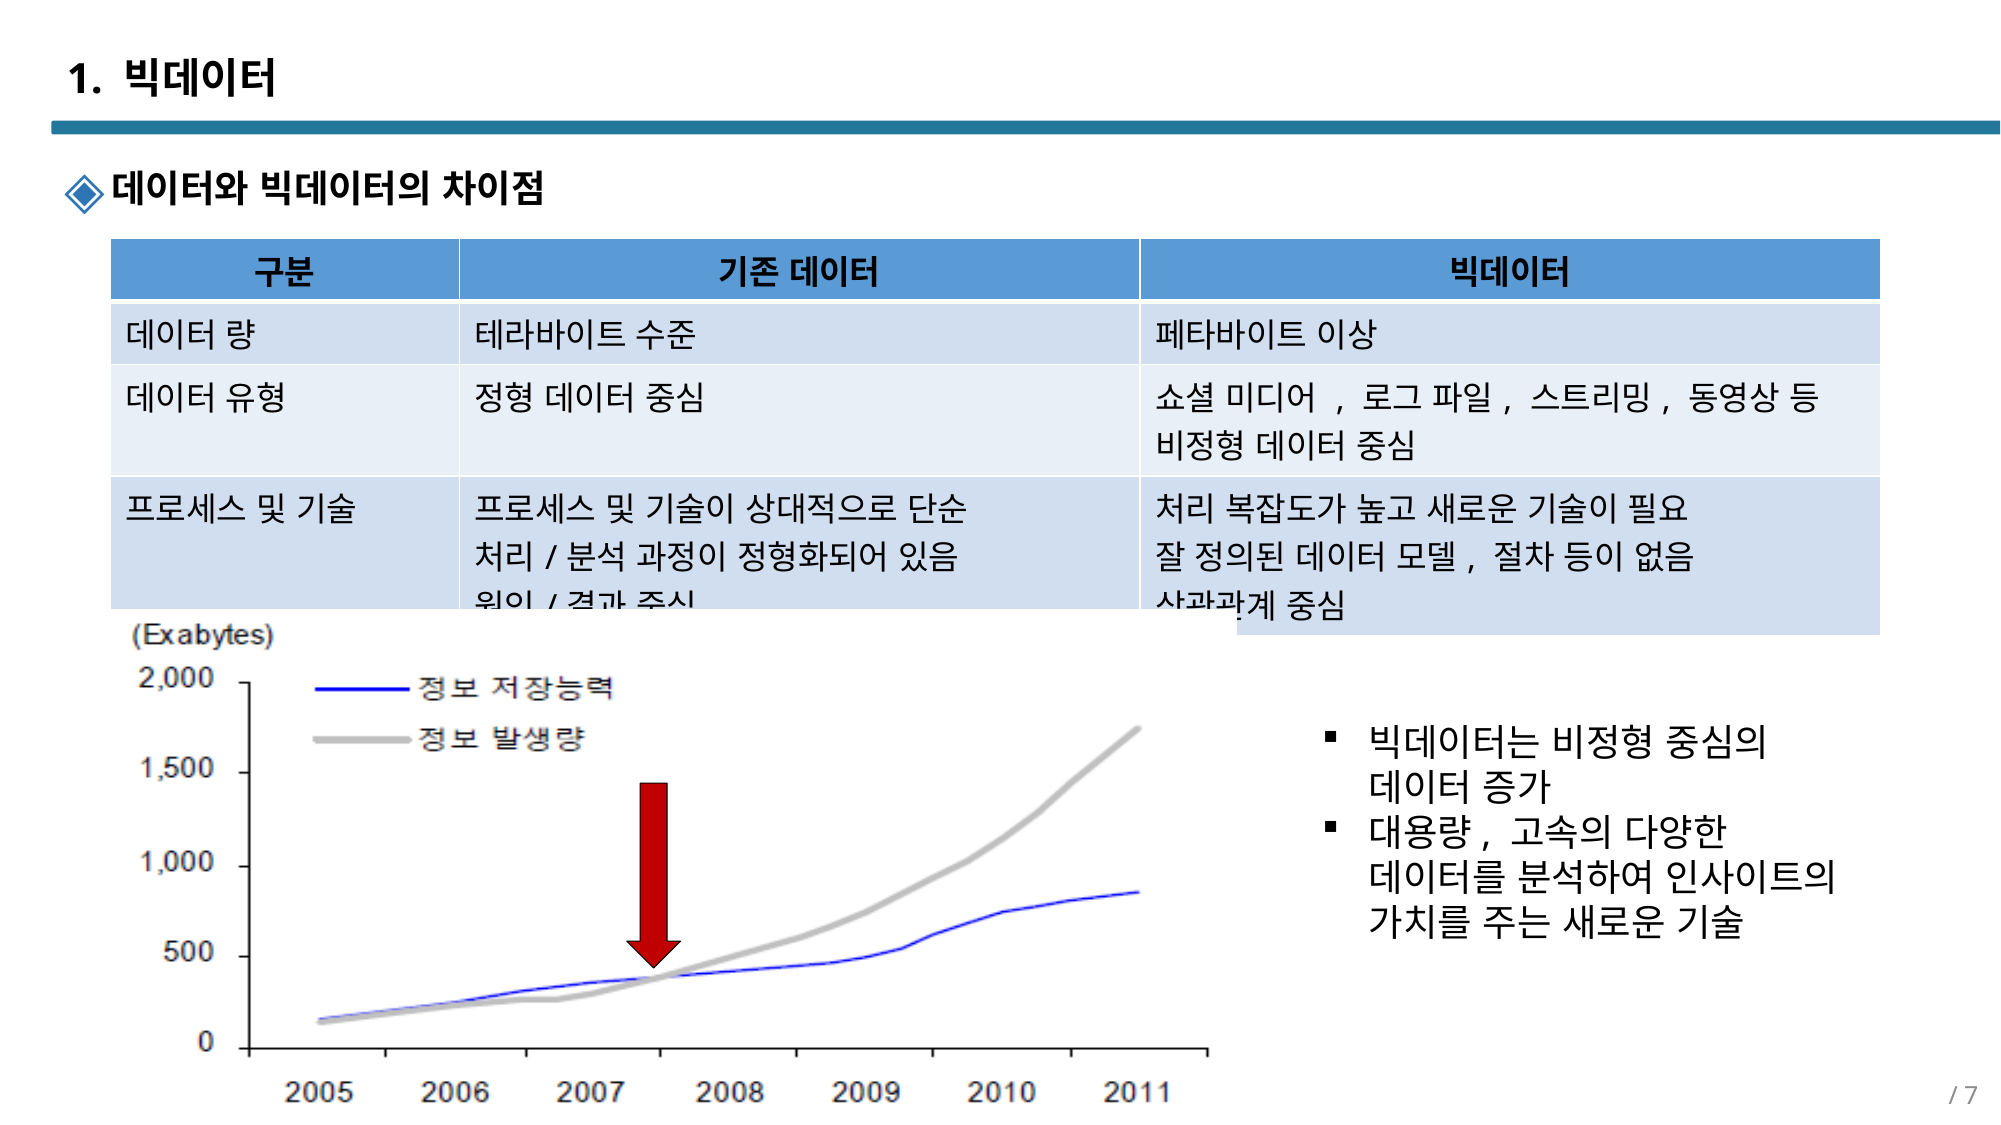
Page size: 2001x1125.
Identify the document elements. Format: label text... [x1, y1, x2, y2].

picture [101, 609, 1237, 1125]
table_cell 데이터 유형 [111, 365, 459, 475]
table_cell 프로세스 및 기술 [111, 477, 459, 609]
table_header 구분 [111, 239, 459, 299]
text_box 데이터와 빅데이터의 차이점 [64, 165, 1382, 211]
table_cell 프로세스 및 기술이 상대적으로 단순 처리/분석 과정이 정형화되어 있음 원인/결과 중심 [460, 477, 1139, 609]
table_header 빅데이터 [1141, 239, 1880, 299]
table_cell 처리 복잡도가 높고 새로운 기술이 필요 잘 정의된 데이터 모델, 절차 등이 없음 상관관계 중심 [1141, 477, 1880, 635]
slide_number / 7 [1533, 1078, 2000, 1114]
table_cell 정형 데이터 중심 [460, 365, 1139, 475]
table_cell 테라바이트 수준 [460, 304, 1139, 364]
table_cell 쇼셜 미디어 , 로그 파일, 스트리밍, 동영상 등 비정형 데이터 중심 [1141, 365, 1880, 475]
table_cell 페타바이트 이상 [1141, 304, 1880, 364]
text_box 빅데이터는 비정형 중심의 데이터 증가 대용량, 고속의 다양한 데이터를 분석하여 인사이트의 가치를 주는 새로운 기술 [1307, 712, 1873, 997]
text_box [147, 188, 1935, 299]
table_cell 데이터 량 [111, 304, 459, 364]
table_header 기존 데이터 [460, 239, 1139, 299]
title 1. 빅데이터 [51, 49, 627, 122]
